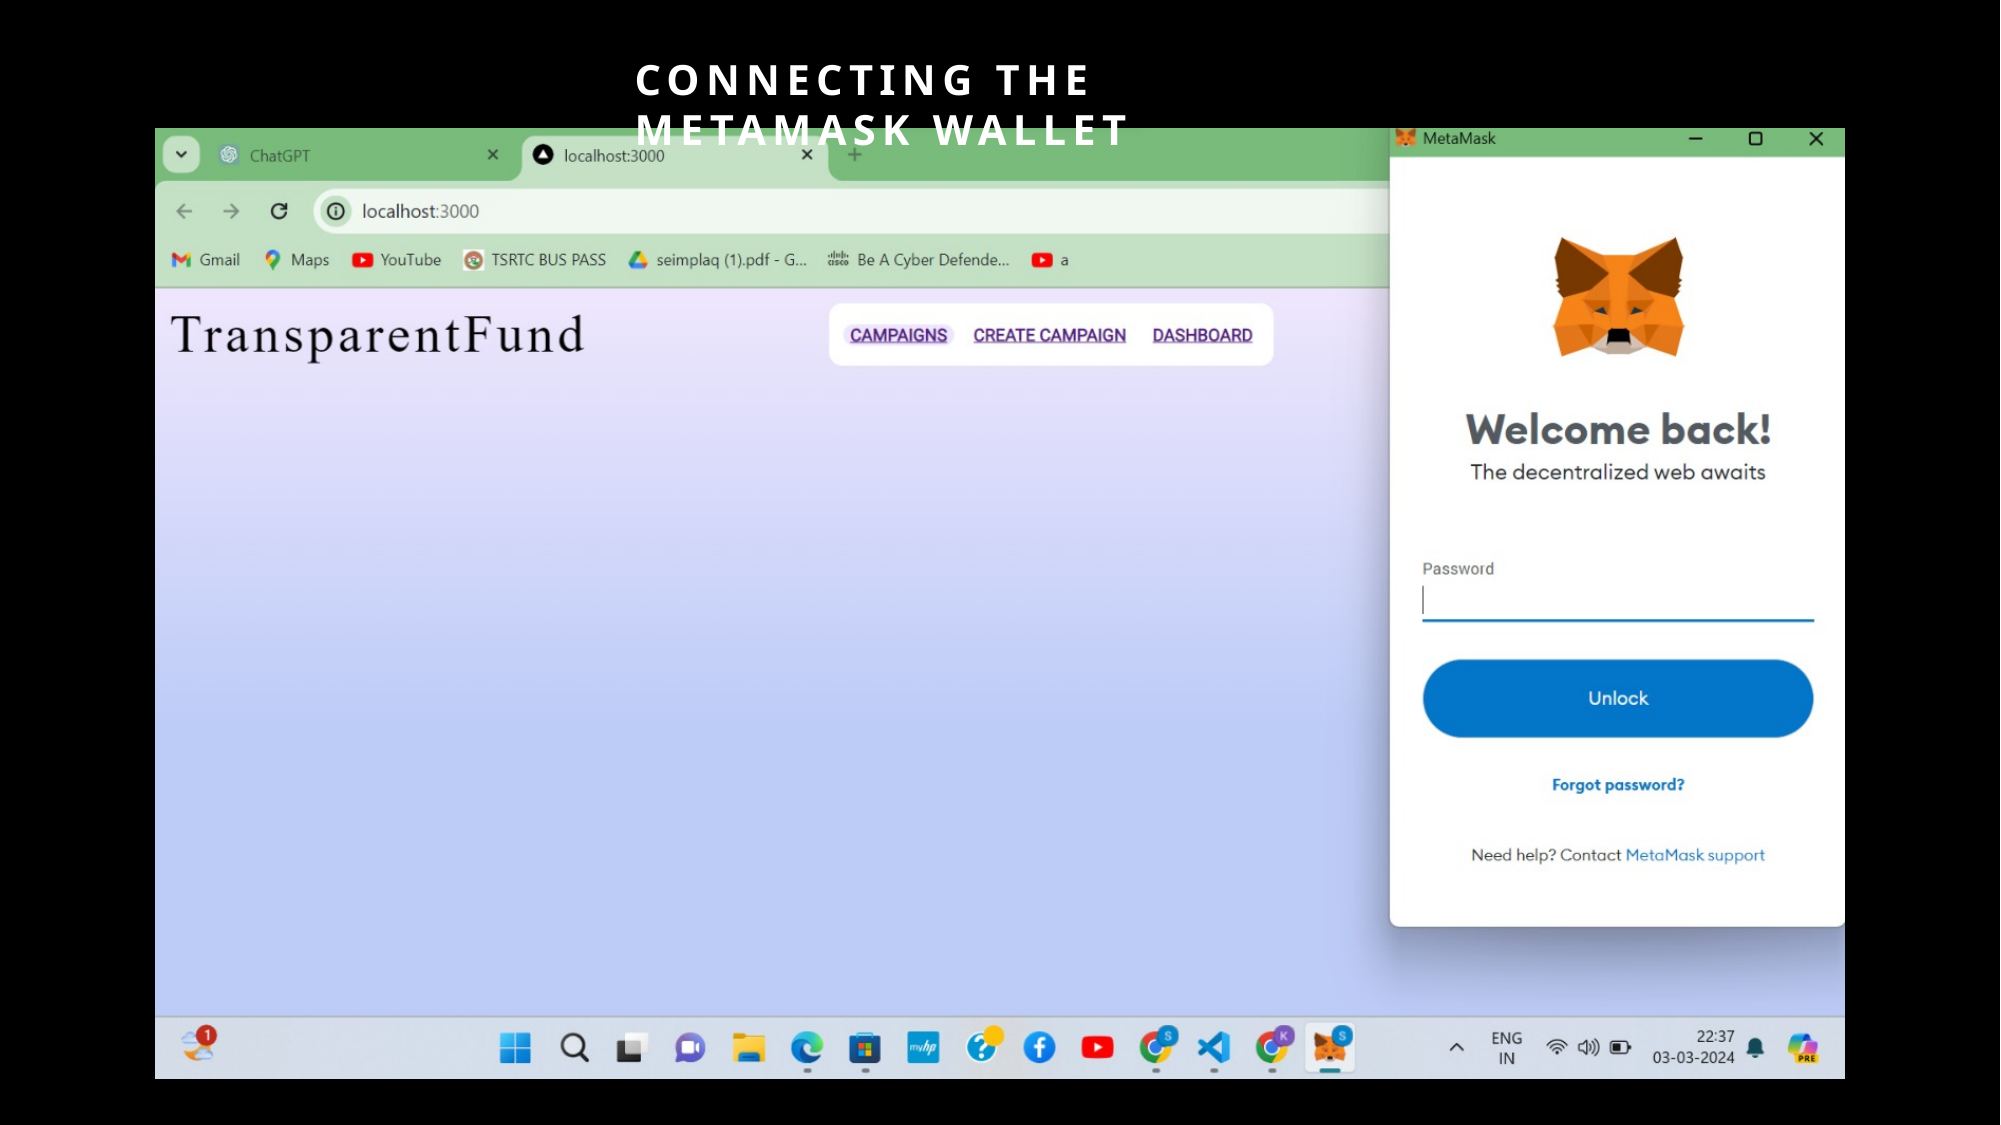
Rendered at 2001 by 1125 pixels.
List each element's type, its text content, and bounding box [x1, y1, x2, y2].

text_box CONNECTING THE METAMASK WALLET [619, 46, 1381, 128]
picture [155, 128, 1845, 1079]
